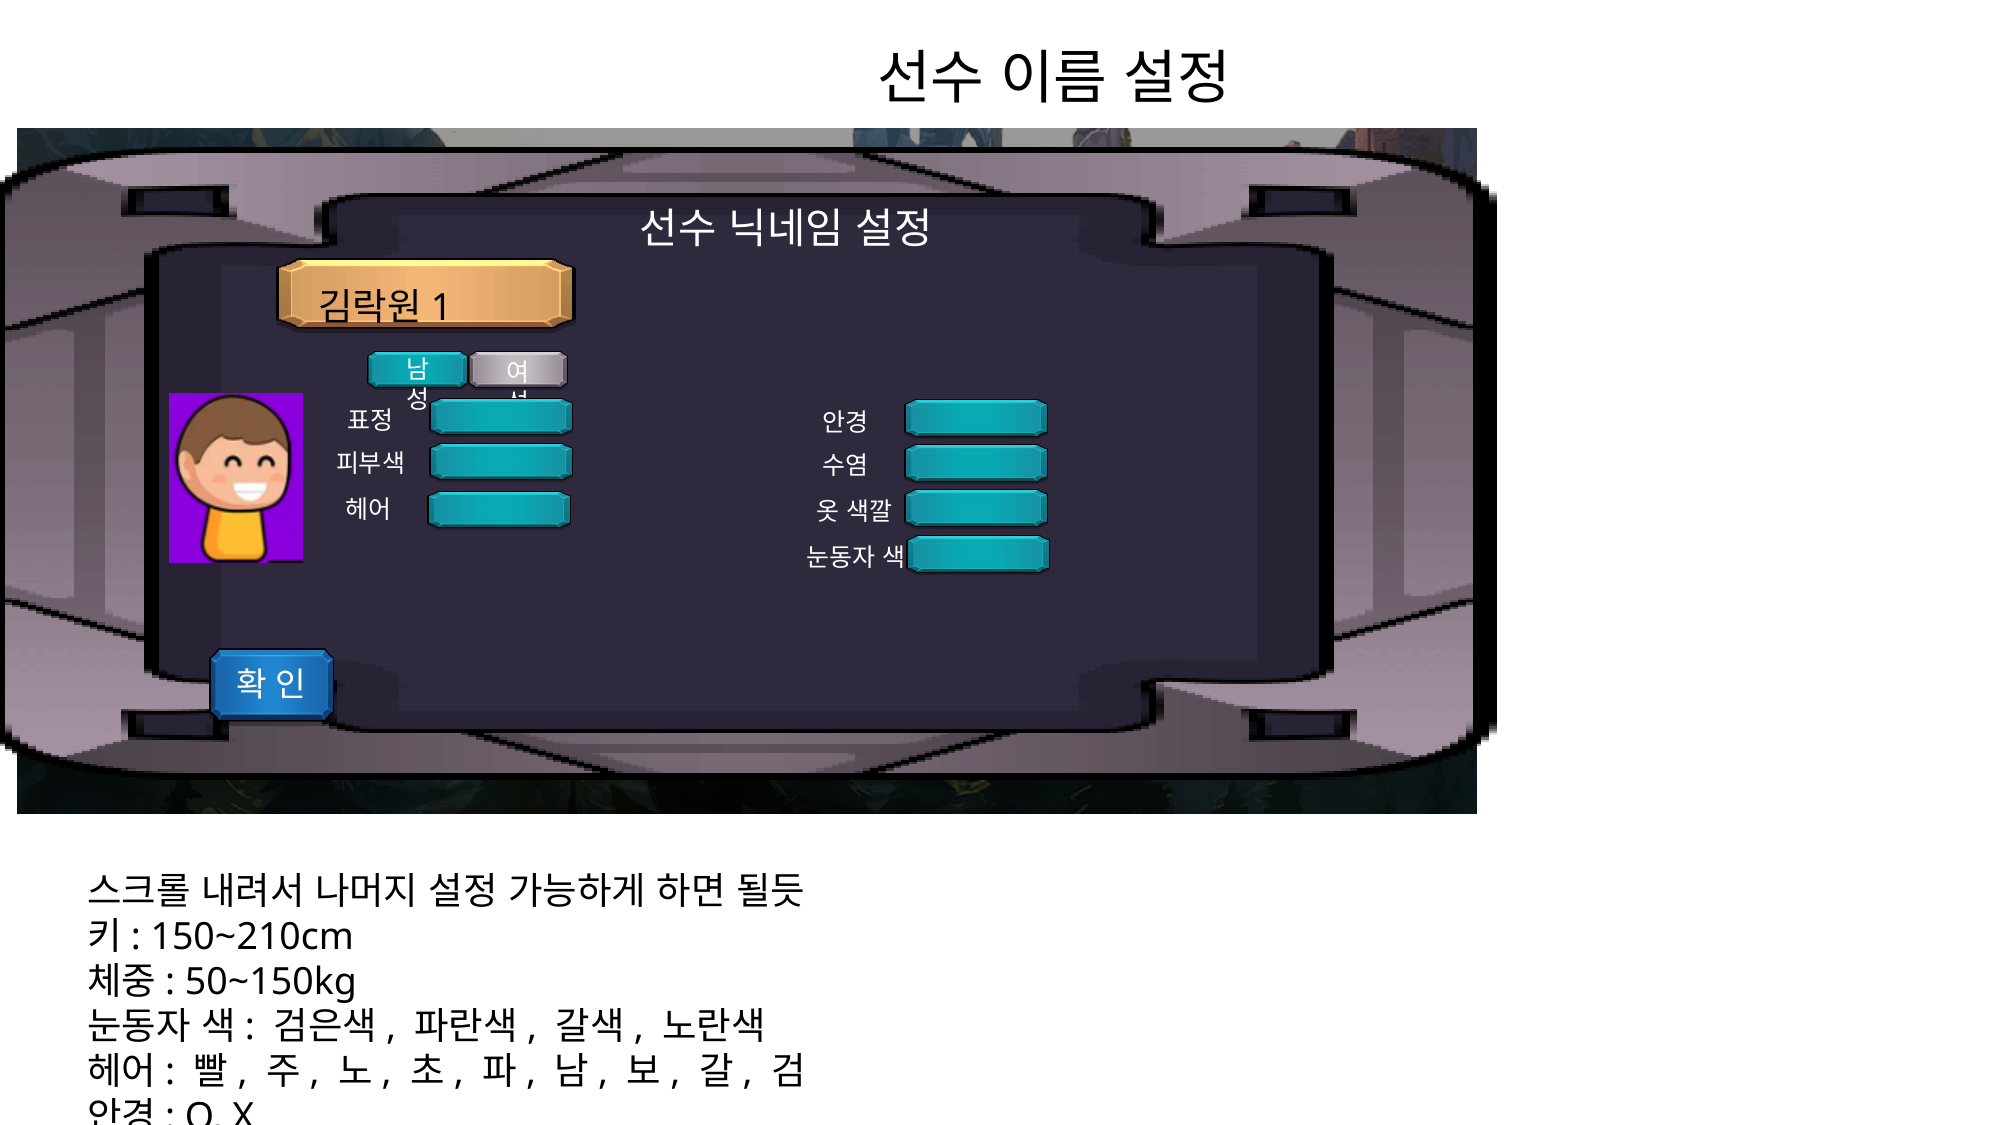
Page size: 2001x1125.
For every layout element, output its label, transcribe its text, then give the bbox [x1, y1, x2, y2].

picture [0, 128, 1497, 814]
text_box 스크롤 내려서 나머지 설정 가능하게 하면 될듯 키: 150~210cm 체중: 50~150kg 눈동자 색: 검은색, 파란색, 갈색, 노란색 헤어: 빨, 주, 노, 초, 파, 남, 보, 갈, 검 안경: O, X 수염: O, X 옷 색깔: 빨, 주, 노, 초, 파, 남, 보, 갈, 검 표정: 평범함, 화남, 웃음, 찡그림 피부색: 흰색, 살색, 검은색 나이: 18~30살 [72, 859, 866, 1125]
text_box 선수 이름 설정 [630, 32, 1477, 118]
